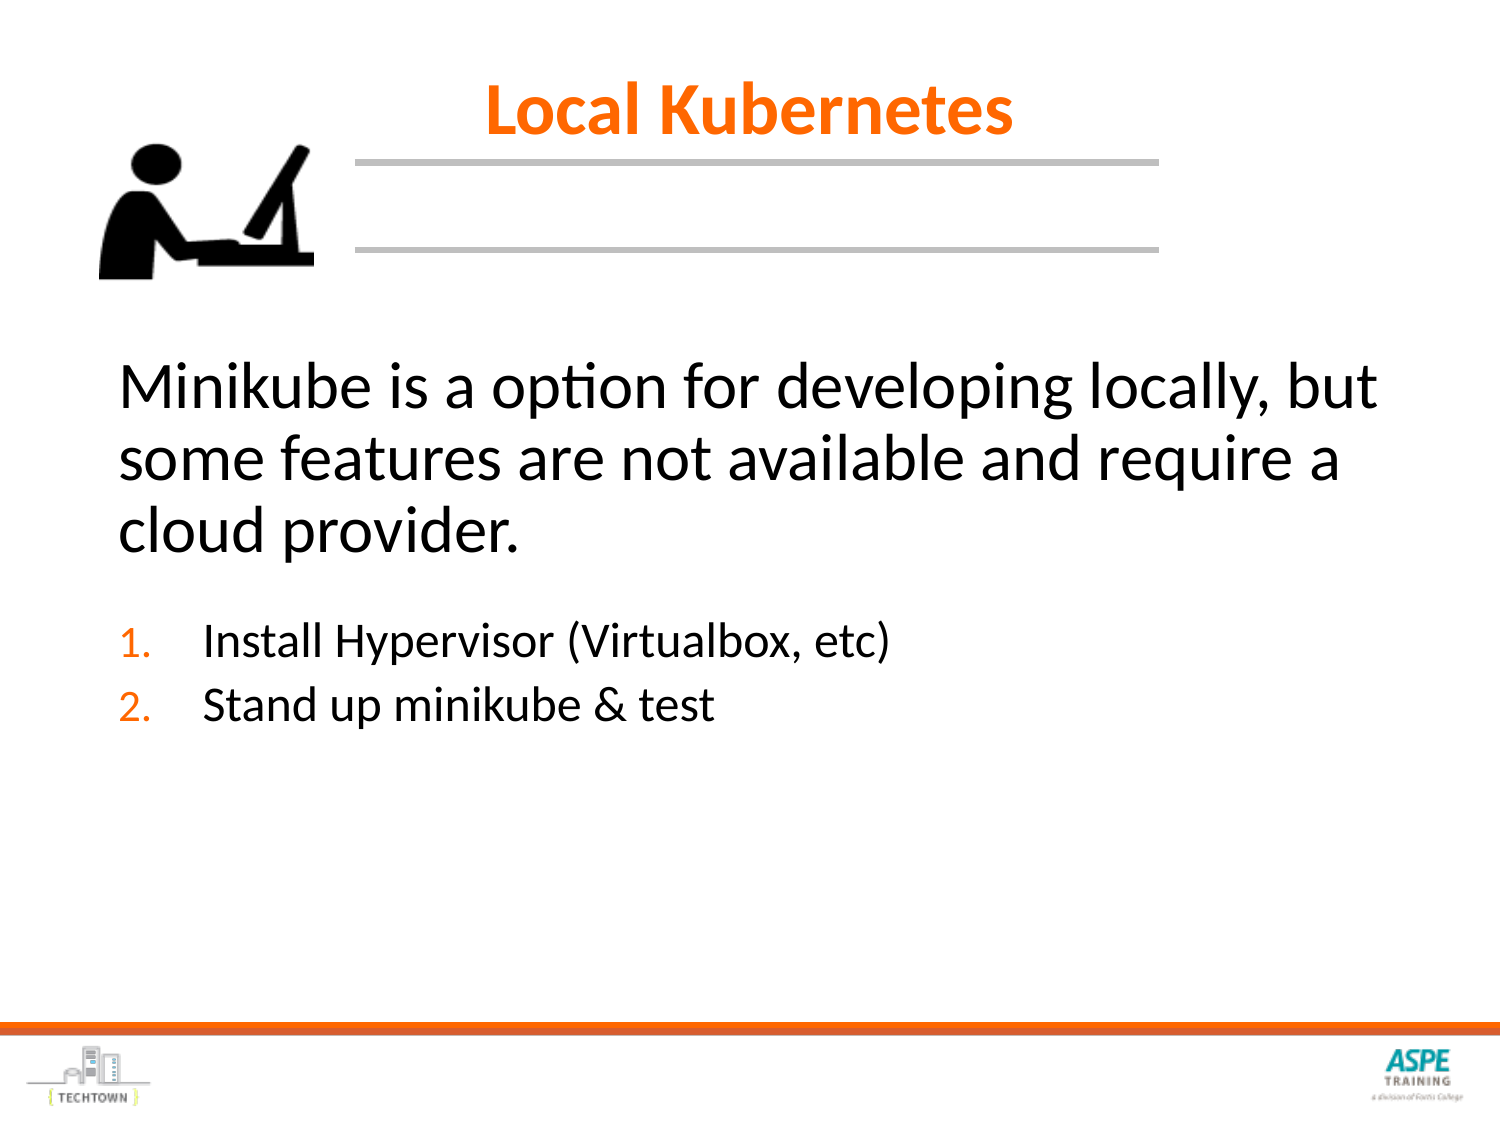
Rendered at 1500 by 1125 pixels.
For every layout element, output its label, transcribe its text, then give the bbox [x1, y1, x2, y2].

list Minikube is a option for developing locally, but some features are not available and require a cloud provider. Install Hypervisor (Virtualbox, etc) Stand up minikube & test [103, 249, 1397, 1014]
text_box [99, 124, 1263, 300]
title Local Kubernetes [103, 59, 1397, 249]
